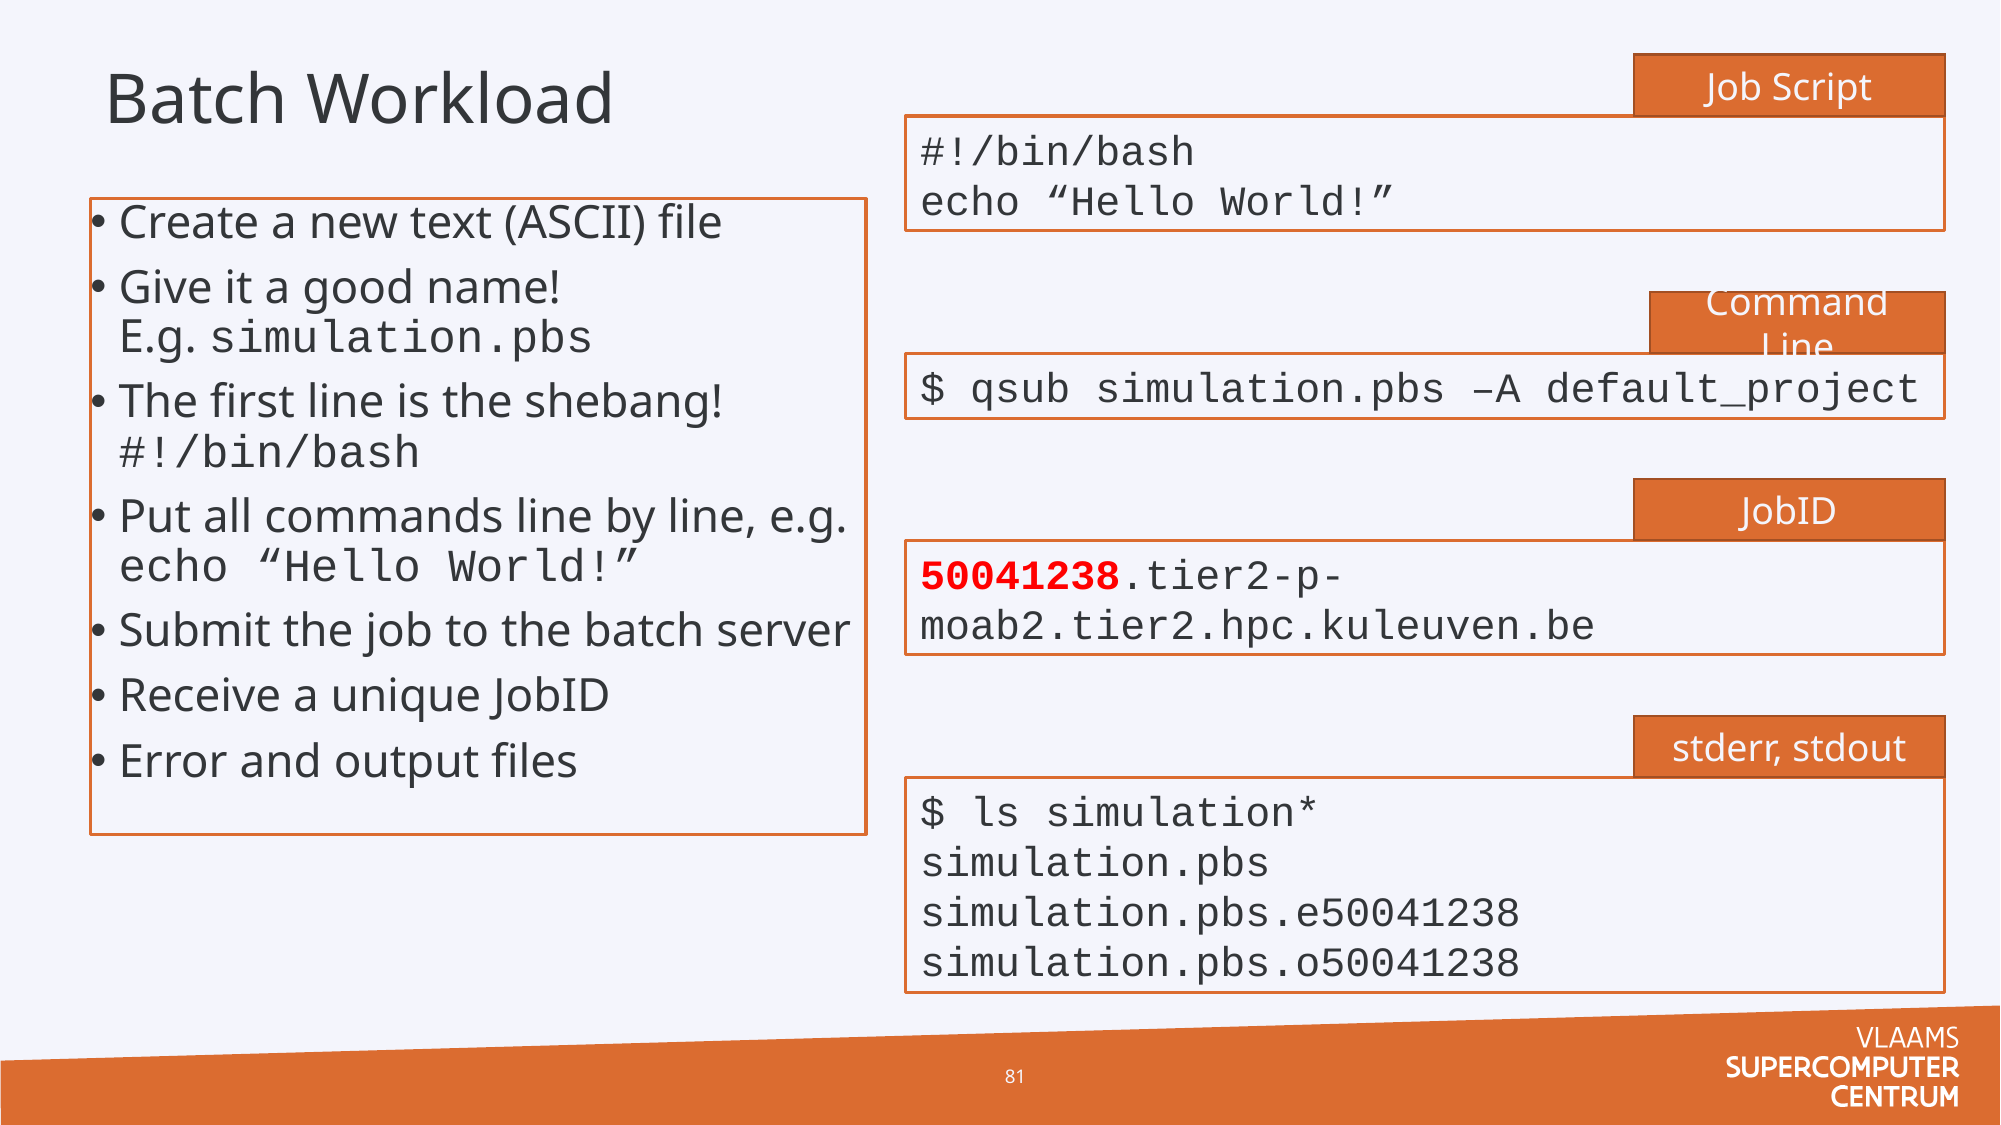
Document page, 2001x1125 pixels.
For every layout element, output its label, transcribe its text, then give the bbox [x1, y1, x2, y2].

title Batch Workload [89, 30, 818, 172]
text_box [905, 54, 1945, 233]
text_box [905, 715, 1945, 995]
list Create a new text (ASCII) file Give it a good name! E.g. simulation.pbs The first line is the shebang! #!/bin/bash Put all commands line by line, e.g. echo “Hello World!” Submit the job to the batch server Receive a unique JobID Error and output files [90, 198, 866, 835]
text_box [905, 291, 1945, 420]
picture [1725, 1021, 1960, 1117]
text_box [905, 478, 1945, 657]
slide_number 81 [958, 1047, 1042, 1108]
